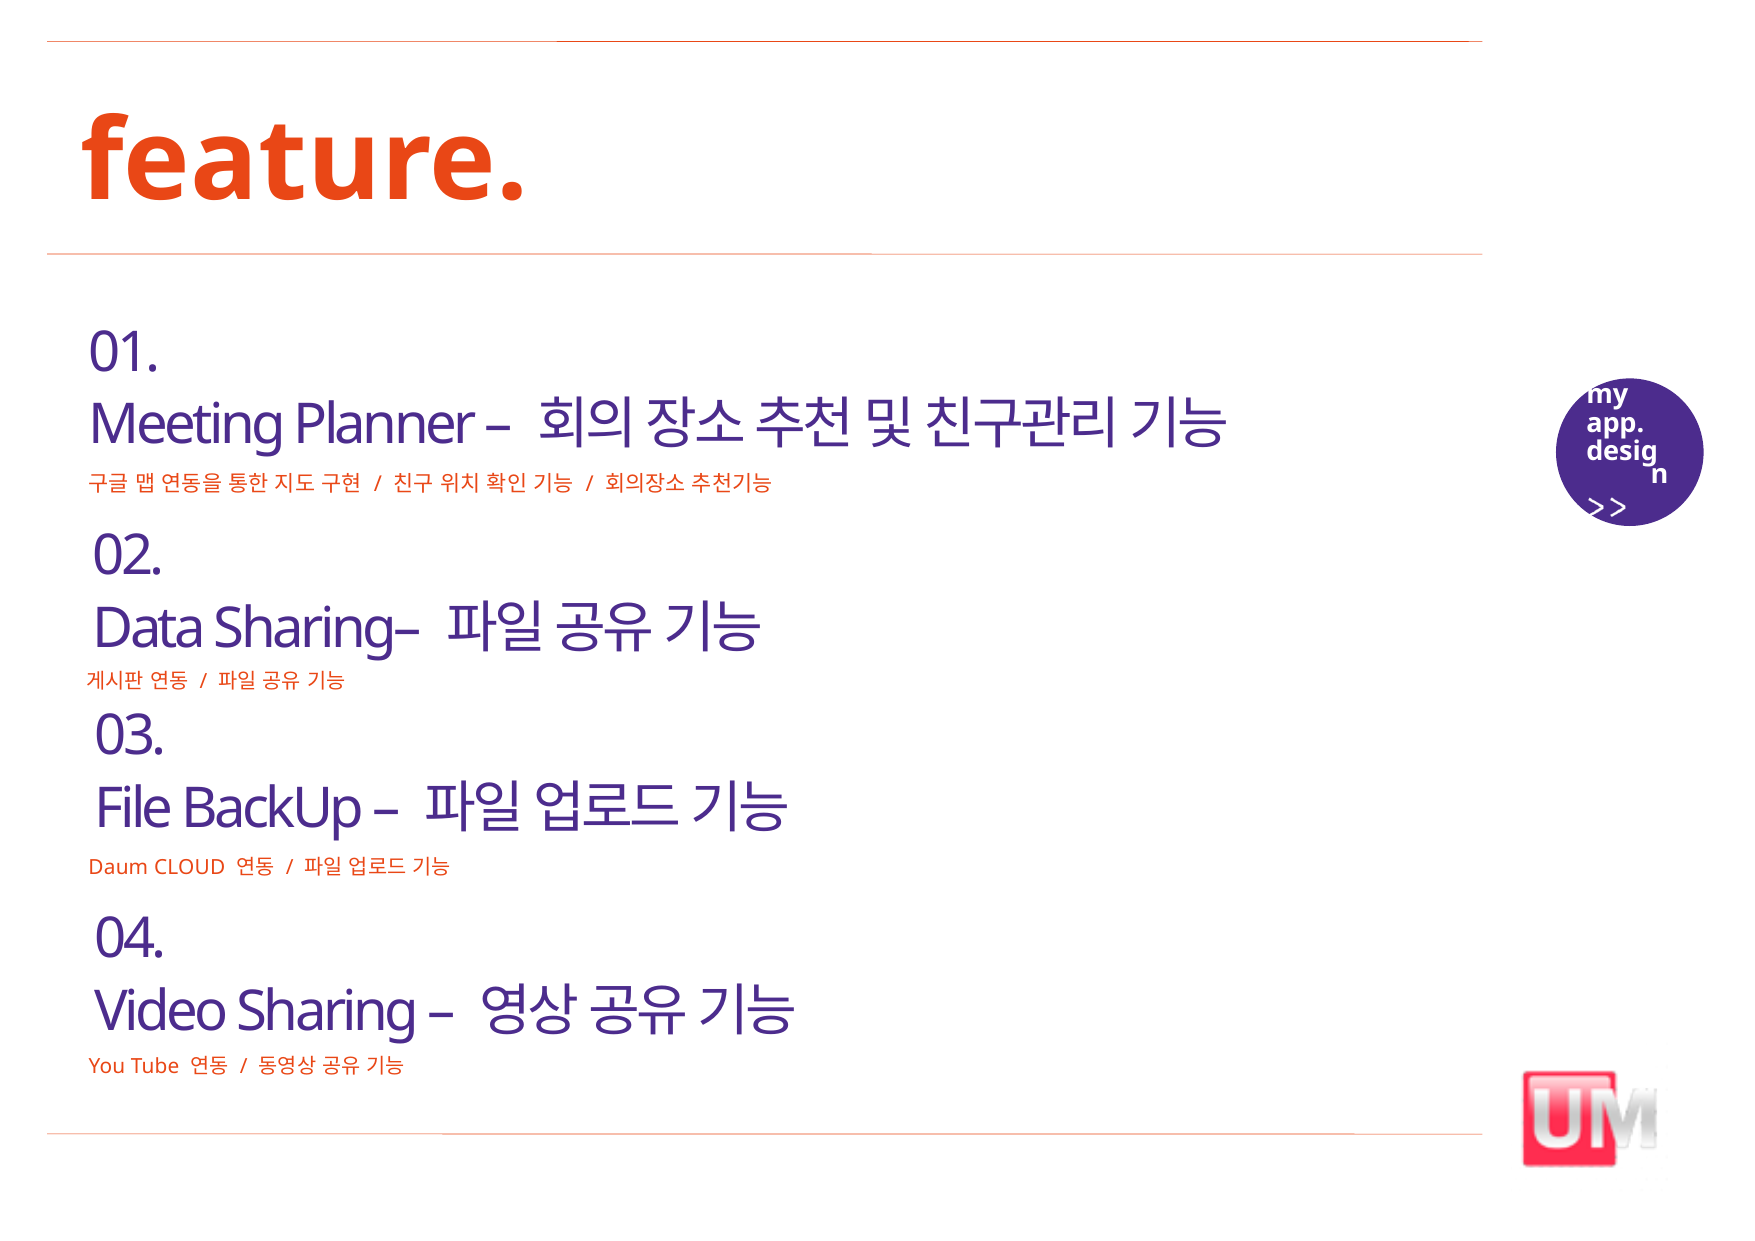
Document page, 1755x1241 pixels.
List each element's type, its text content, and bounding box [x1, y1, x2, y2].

picture [1511, 1039, 1668, 1196]
list 04. Video Sharing – 영상 공유 기능 [94, 907, 1488, 1040]
list 03. File BackUp – 파일 업로드 기능 [94, 704, 1488, 836]
list 01. Meeting Planner – 회의 장소 추천 및 친구관리 기능 [88, 320, 1483, 453]
picture [1580, 479, 1632, 531]
list 02. Data Sharing– 파일 공유 기능 [92, 524, 1487, 657]
list feature. [80, 87, 1475, 189]
list 게시판 연동 / 파일 공유 기능 [86, 668, 1481, 757]
list Daum CLOUD 연동 / 파일 업로드 기능 [88, 853, 1482, 943]
list 구글 맵 연동을 통한 지도 구현 / 친구 위치 확인 기능 / 회의장소 추천기능 [88, 470, 1483, 559]
list You Tube 연동 / 동영상 공유 기능 [88, 1052, 1483, 1142]
list my app. design [1586, 386, 1675, 477]
